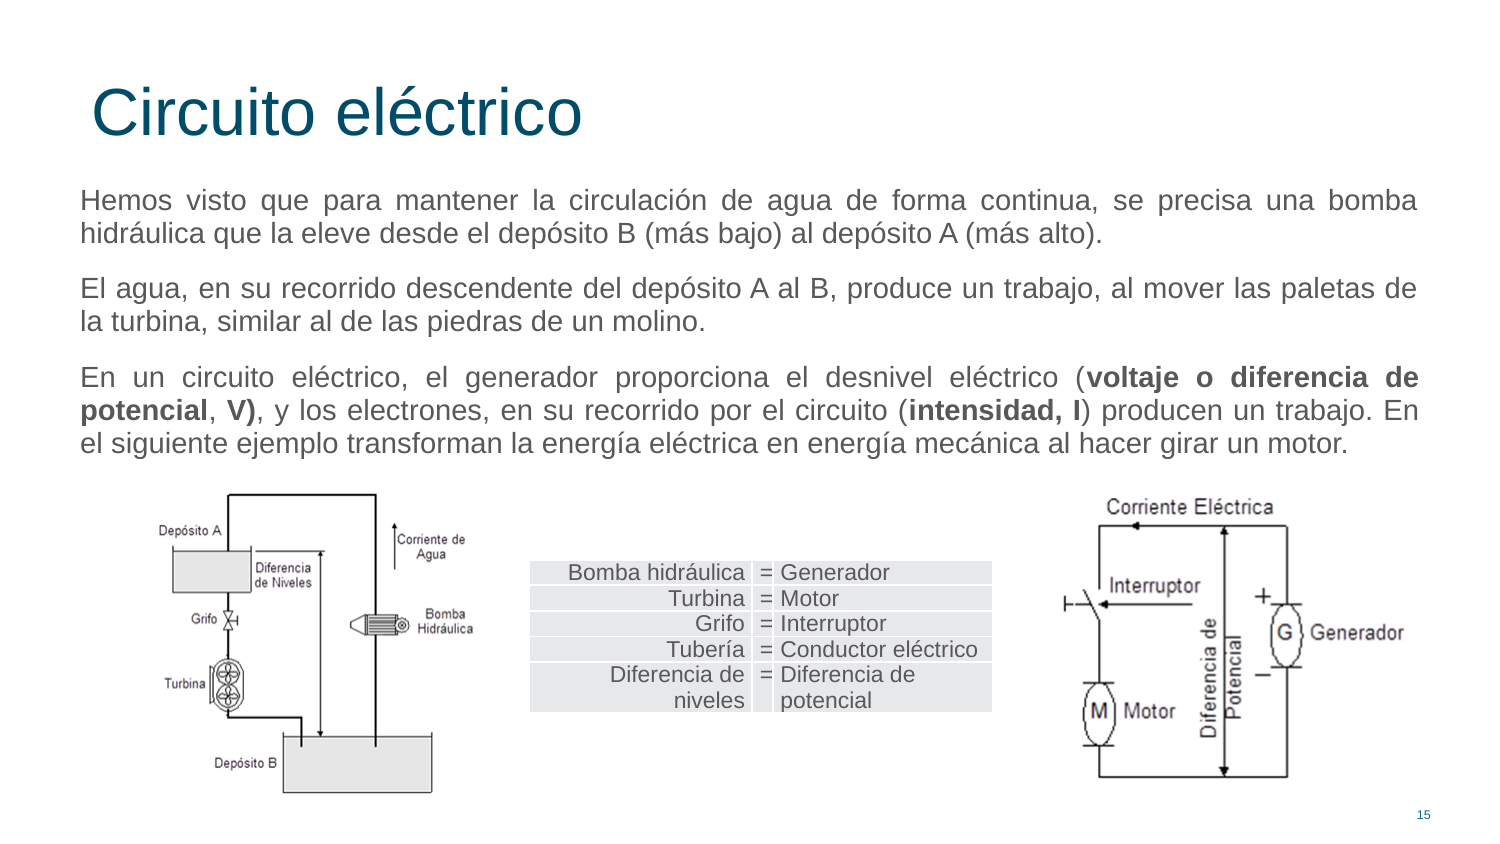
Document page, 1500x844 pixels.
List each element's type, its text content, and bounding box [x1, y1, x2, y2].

table_header Generador [774, 561, 992, 584]
table_cell = [753, 586, 772, 610]
table_cell Interruptor [774, 612, 992, 636]
table_cell = [753, 663, 772, 712]
table_cell Conductor eléctrico [774, 637, 992, 661]
table_cell Motor [774, 586, 992, 610]
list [150, 489, 487, 796]
table_header = [753, 561, 772, 584]
title Circuito eléctrico [76, 55, 1445, 176]
table_cell Diferencia de niveles [530, 663, 751, 712]
picture [1060, 489, 1424, 781]
list Hemos visto que para mantener la circulación de agua de forma continua, se precisa una bomba hidráulica que la eleve desde el depósito B (más bajo) al depósito A (más alto). El agua, en su recorrido descendente del depósito A al B, produce un trabajo, al mover las paletas de la turbina, similar al de las piedras de un molino. En un circuito eléctrico, el generador proporciona el desnivel eléctrico (voltaje o diferencia de potencial, V), y los electrones, en su recorrido por el circuito (intensidad, I) producen un trabajo. En el siguiente ejemplo transforman la energía eléctrica en energía mecánica al hacer girar un motor. [65, 176, 1435, 439]
table_cell Diferencia de potencial [774, 663, 992, 712]
table_cell Tubería [530, 637, 751, 661]
table_cell = [753, 637, 772, 661]
table_cell = [753, 612, 772, 636]
table_cell Grifo [530, 612, 751, 636]
table_header Bomba hidráulica [530, 561, 751, 584]
table_cell Turbina [530, 586, 751, 610]
